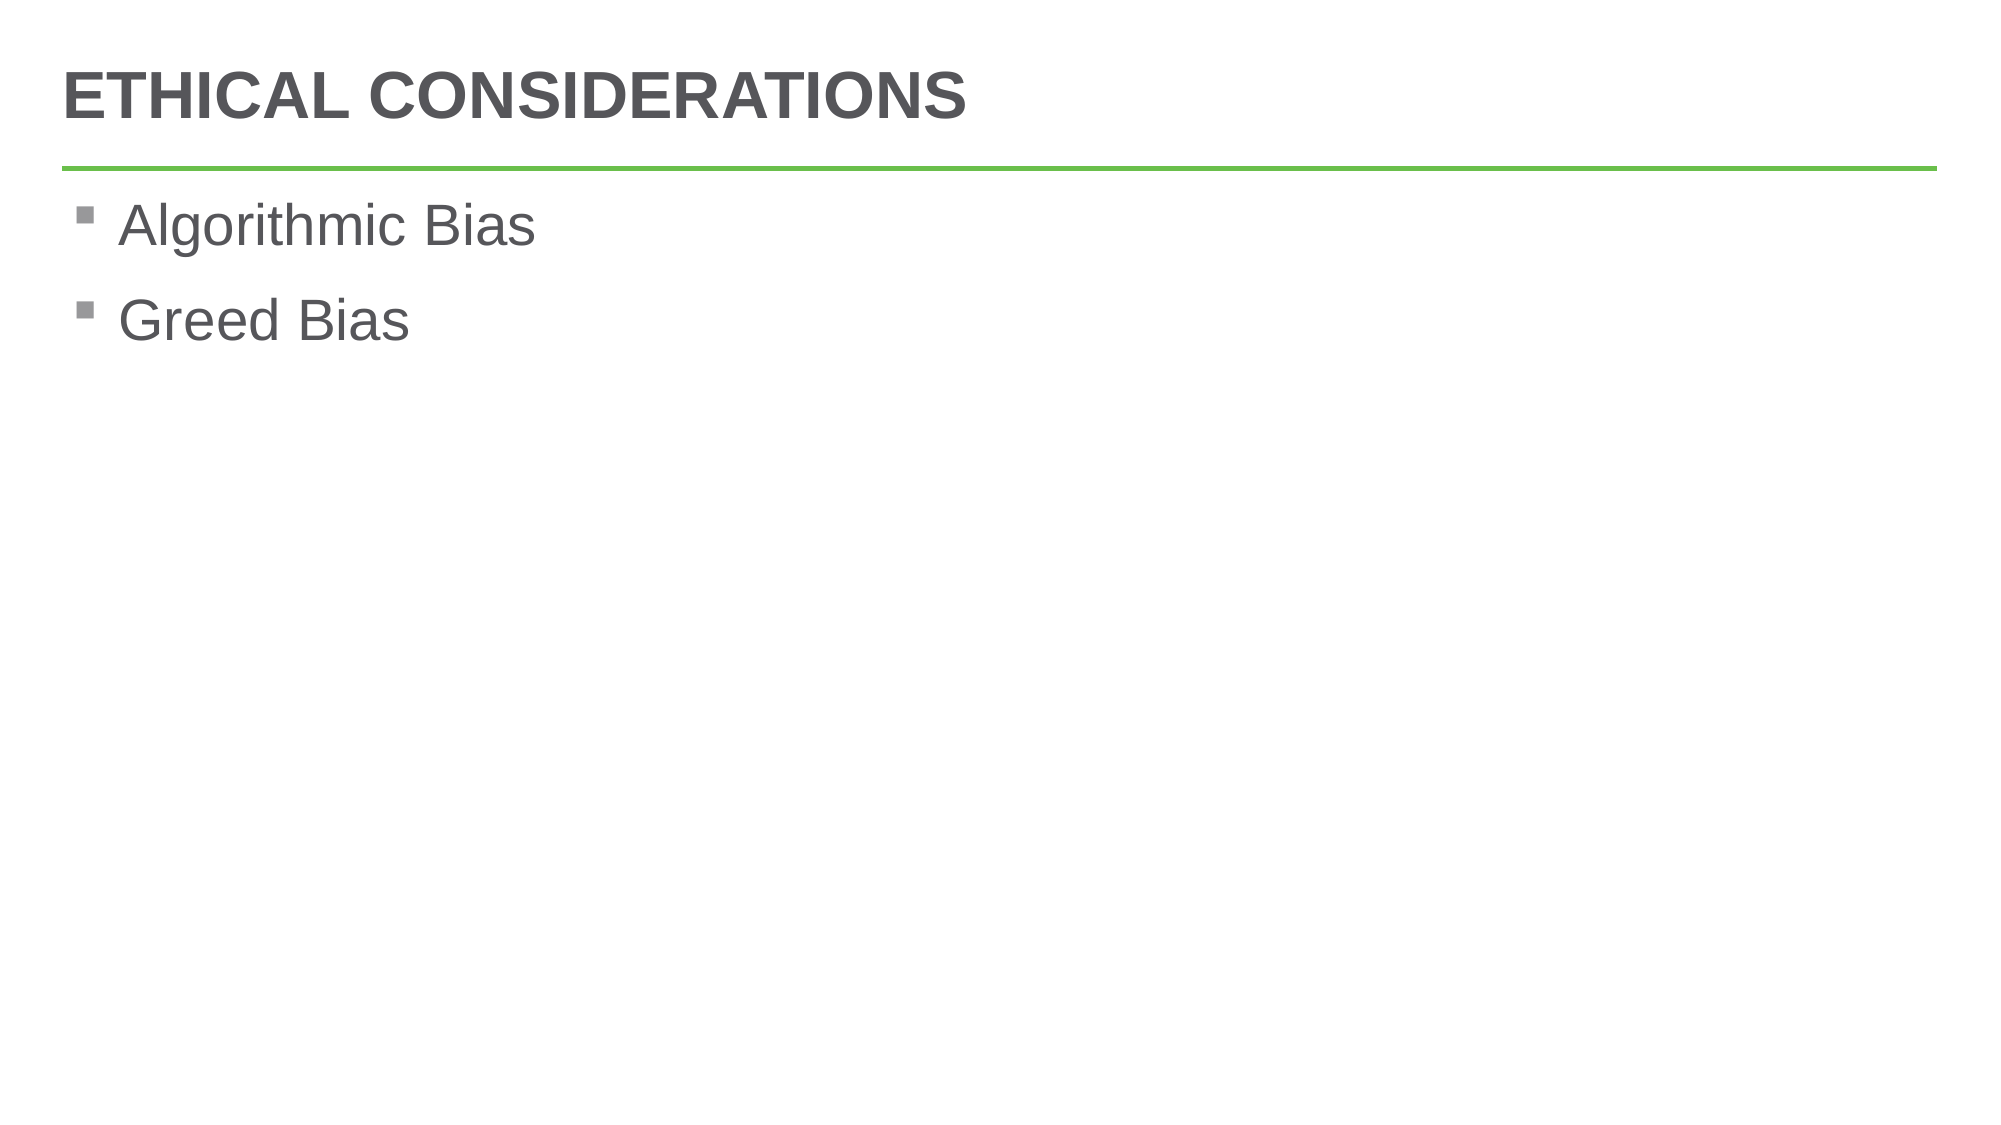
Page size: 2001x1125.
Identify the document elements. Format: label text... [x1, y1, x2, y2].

title Ethical considerations [62, 37, 1938, 150]
list Algorithmic Bias Greed Bias [62, 187, 1938, 1050]
